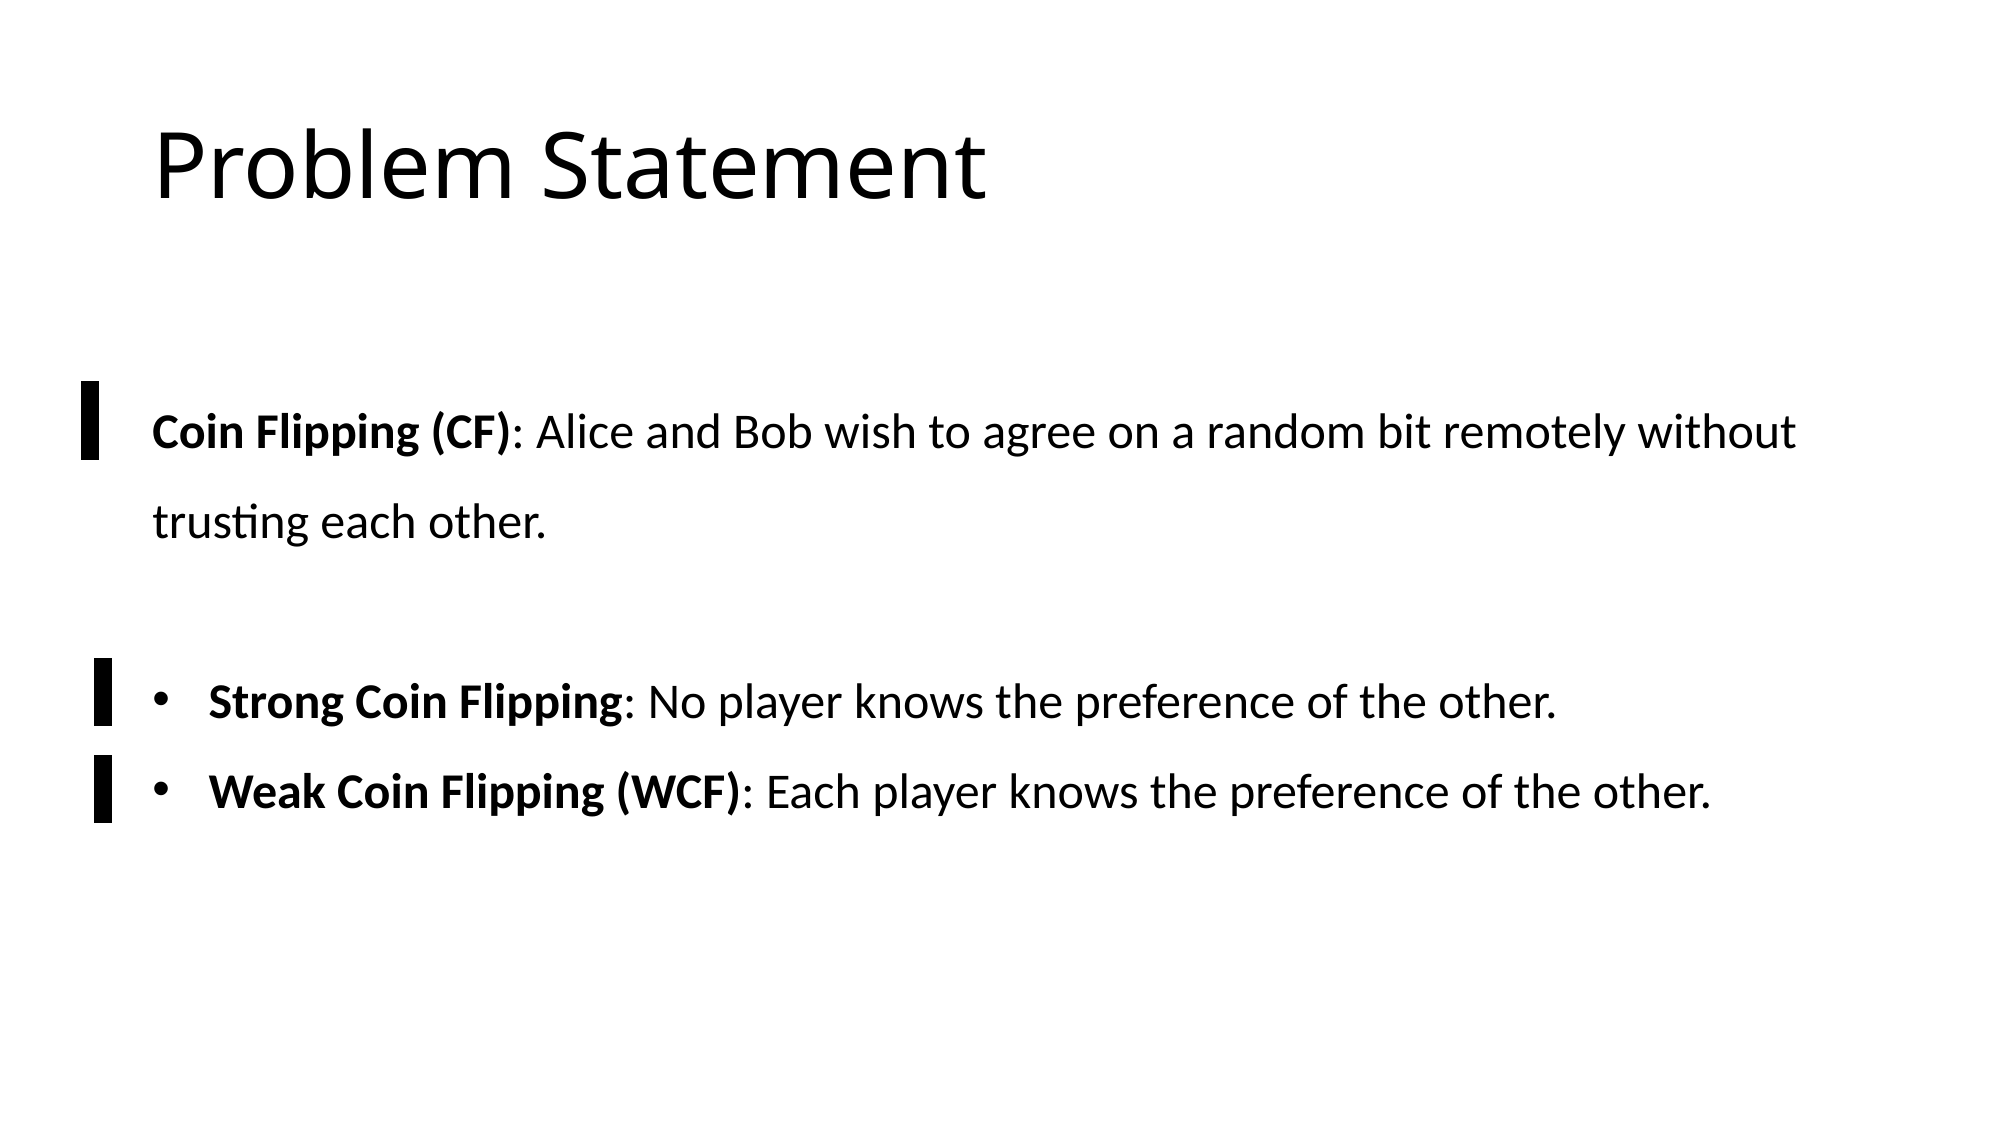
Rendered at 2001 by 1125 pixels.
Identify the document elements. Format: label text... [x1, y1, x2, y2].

text_box [94, 658, 112, 726]
text_box [81, 381, 99, 460]
text_box [94, 755, 112, 823]
title Problem Statement [137, 59, 1863, 278]
text_box Coin Flipping (CF): Alice and Bob wish to agree on a random bit remotely without trusting each other. Strong Coin Flipping: No player knows the preference of the other. Weak Coin Flipping (WCF): Each player knows the preference of the other. [137, 360, 1850, 916]
